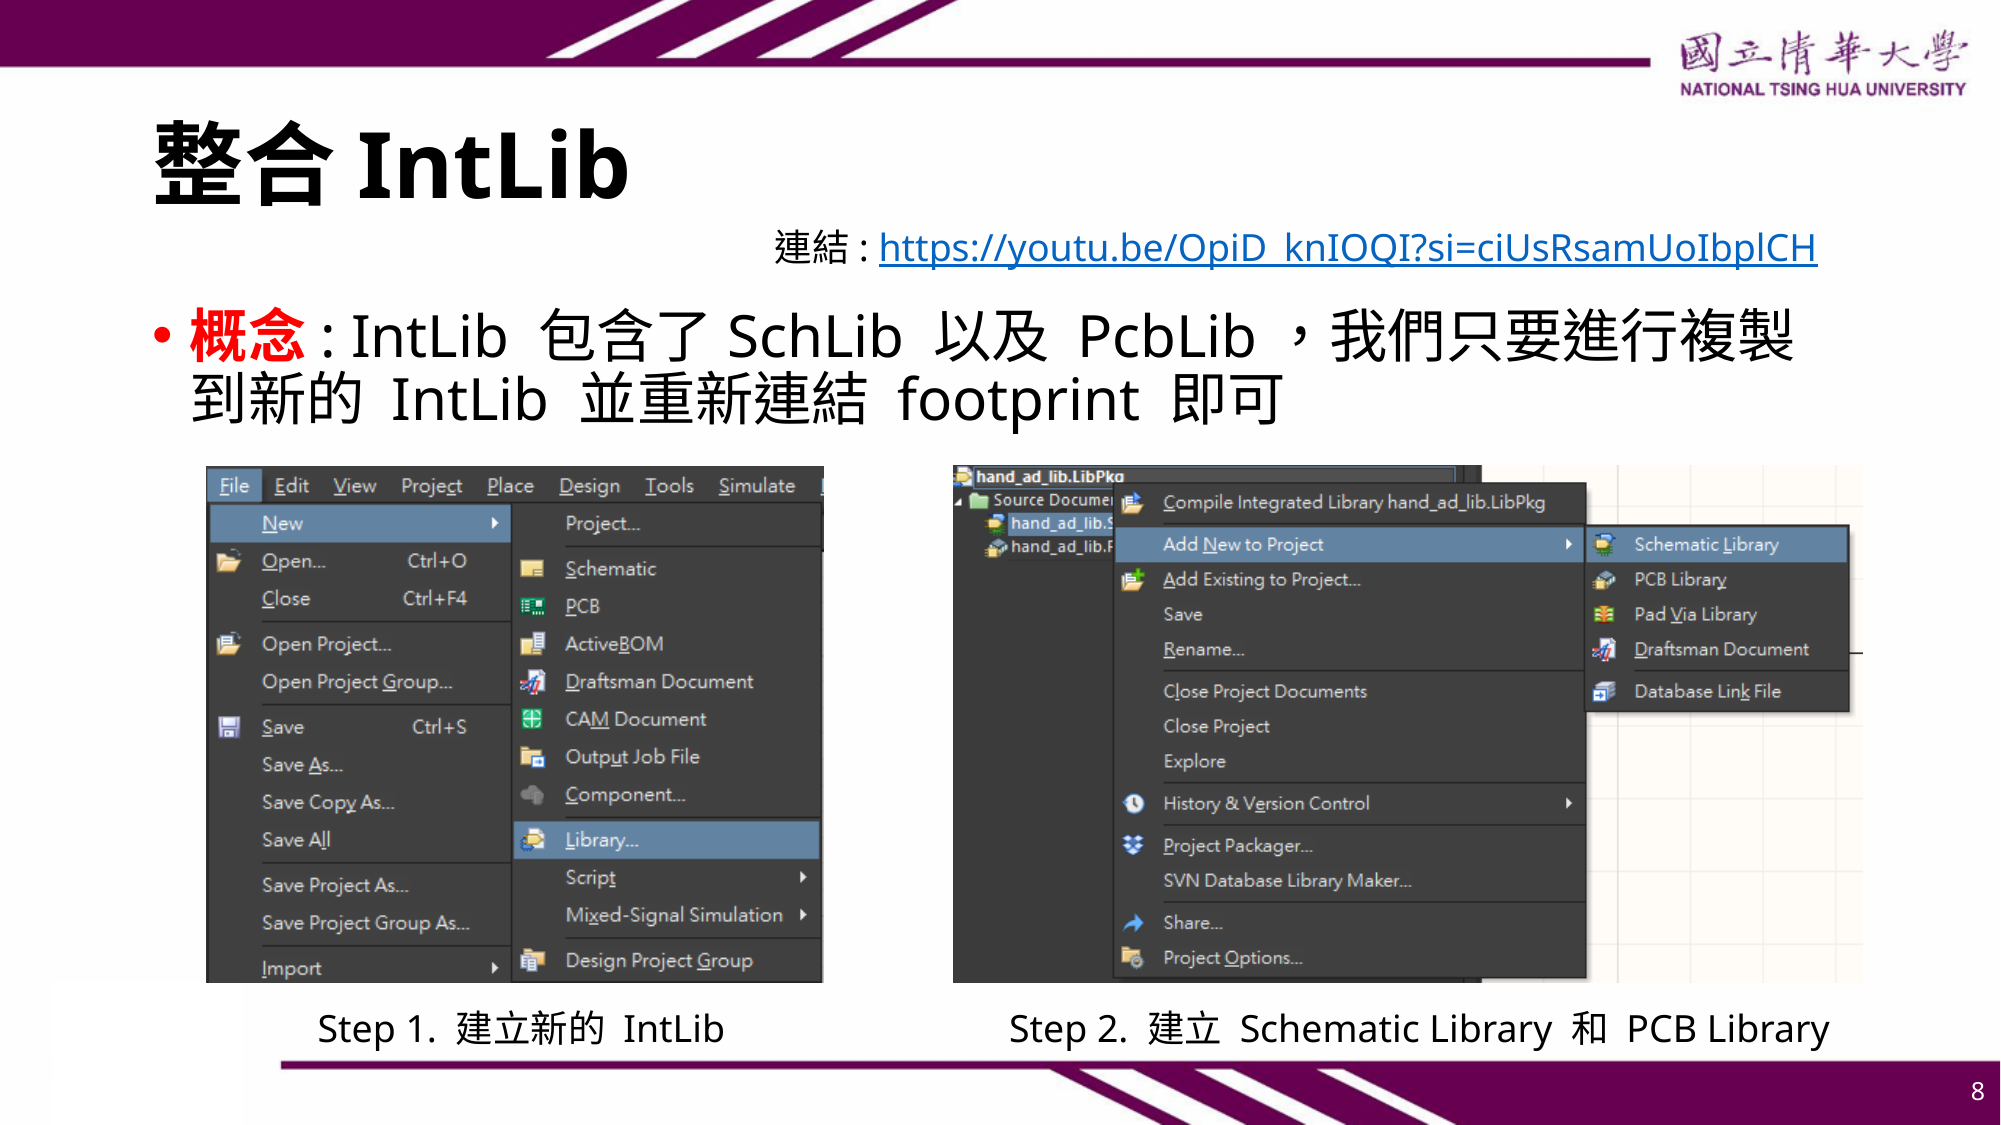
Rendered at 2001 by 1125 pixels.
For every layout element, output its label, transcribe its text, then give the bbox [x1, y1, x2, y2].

title 整合IntLib [137, 59, 1863, 278]
text_box Step 1. 建立新的 IntLib [282, 997, 771, 1058]
list 概念: IntLib 包含了SchLib 以及 PcbLib，我們只要進行複製到新的 IntLib 並重新連結 footprint 即可 [137, 299, 1863, 1014]
text_box 連結: https://youtu.be/OpiD_knIOQI?si=ciUsRsamUoIbplCH [759, 216, 1863, 283]
slide_number 8 [1550, 1062, 2000, 1122]
text_box Step 2. 建立 Schematic Library 和 PCB Library [976, 997, 1863, 1058]
picture [0, 0, 2001, 1125]
